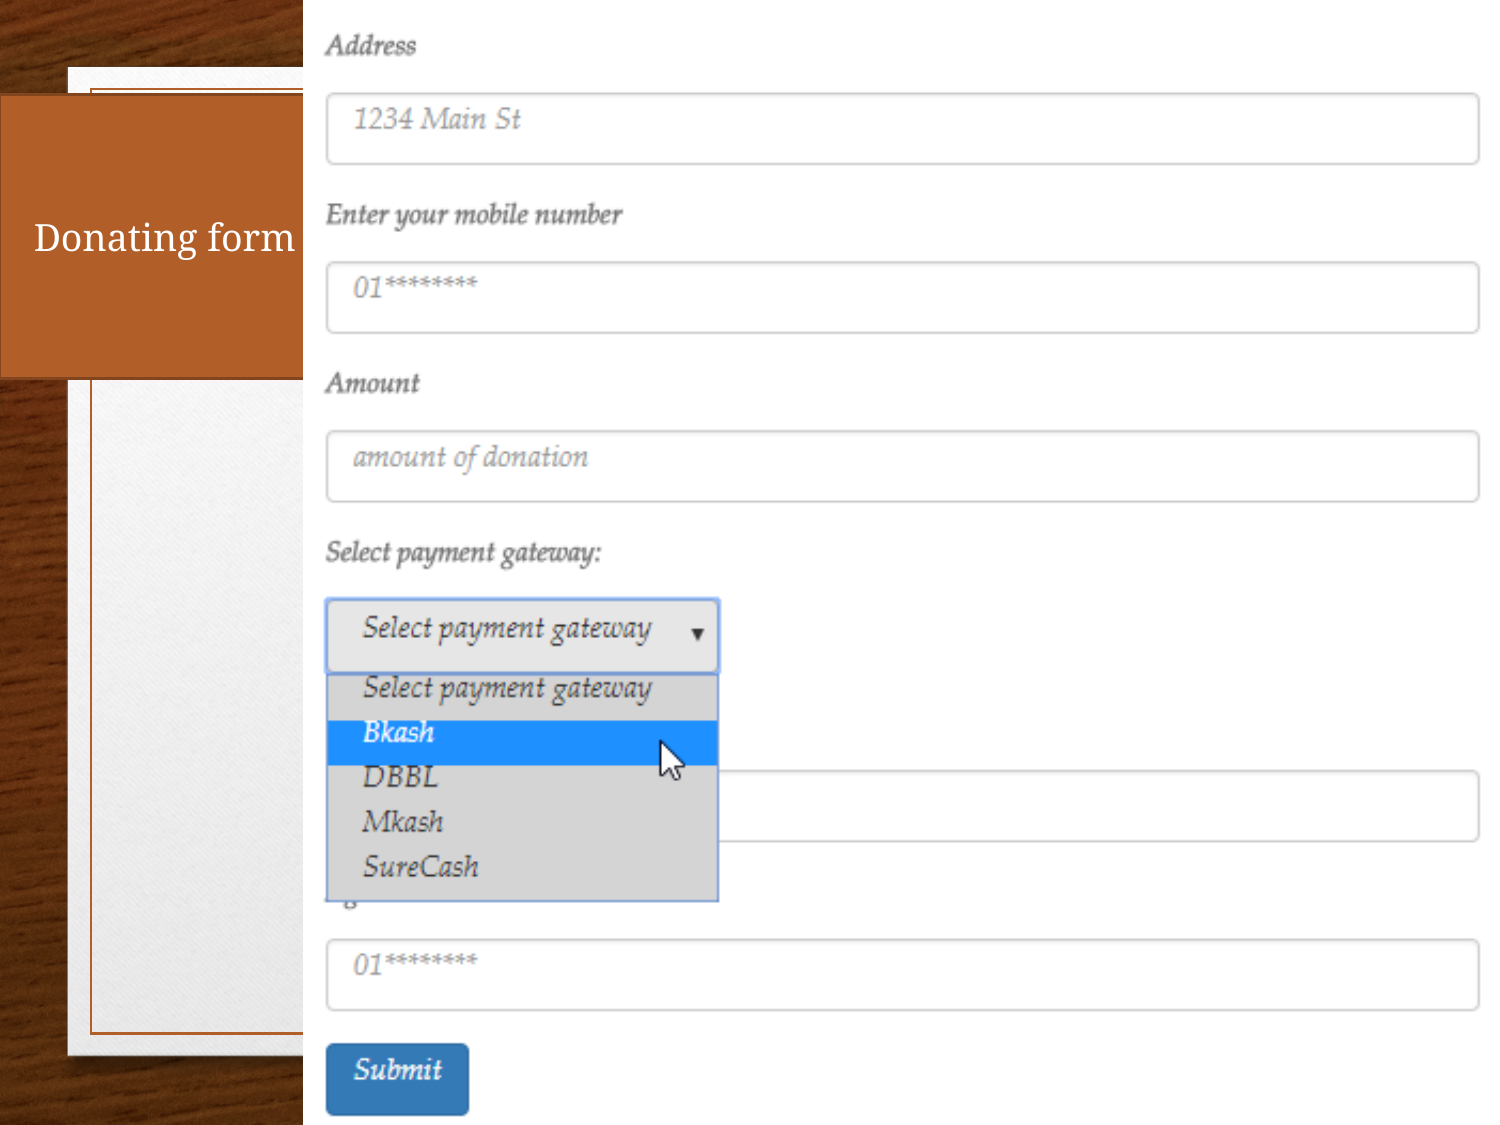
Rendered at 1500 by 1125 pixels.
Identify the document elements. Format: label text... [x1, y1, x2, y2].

text_box Donating form [0, 93, 303, 380]
picture [0, 0, 1500, 1125]
